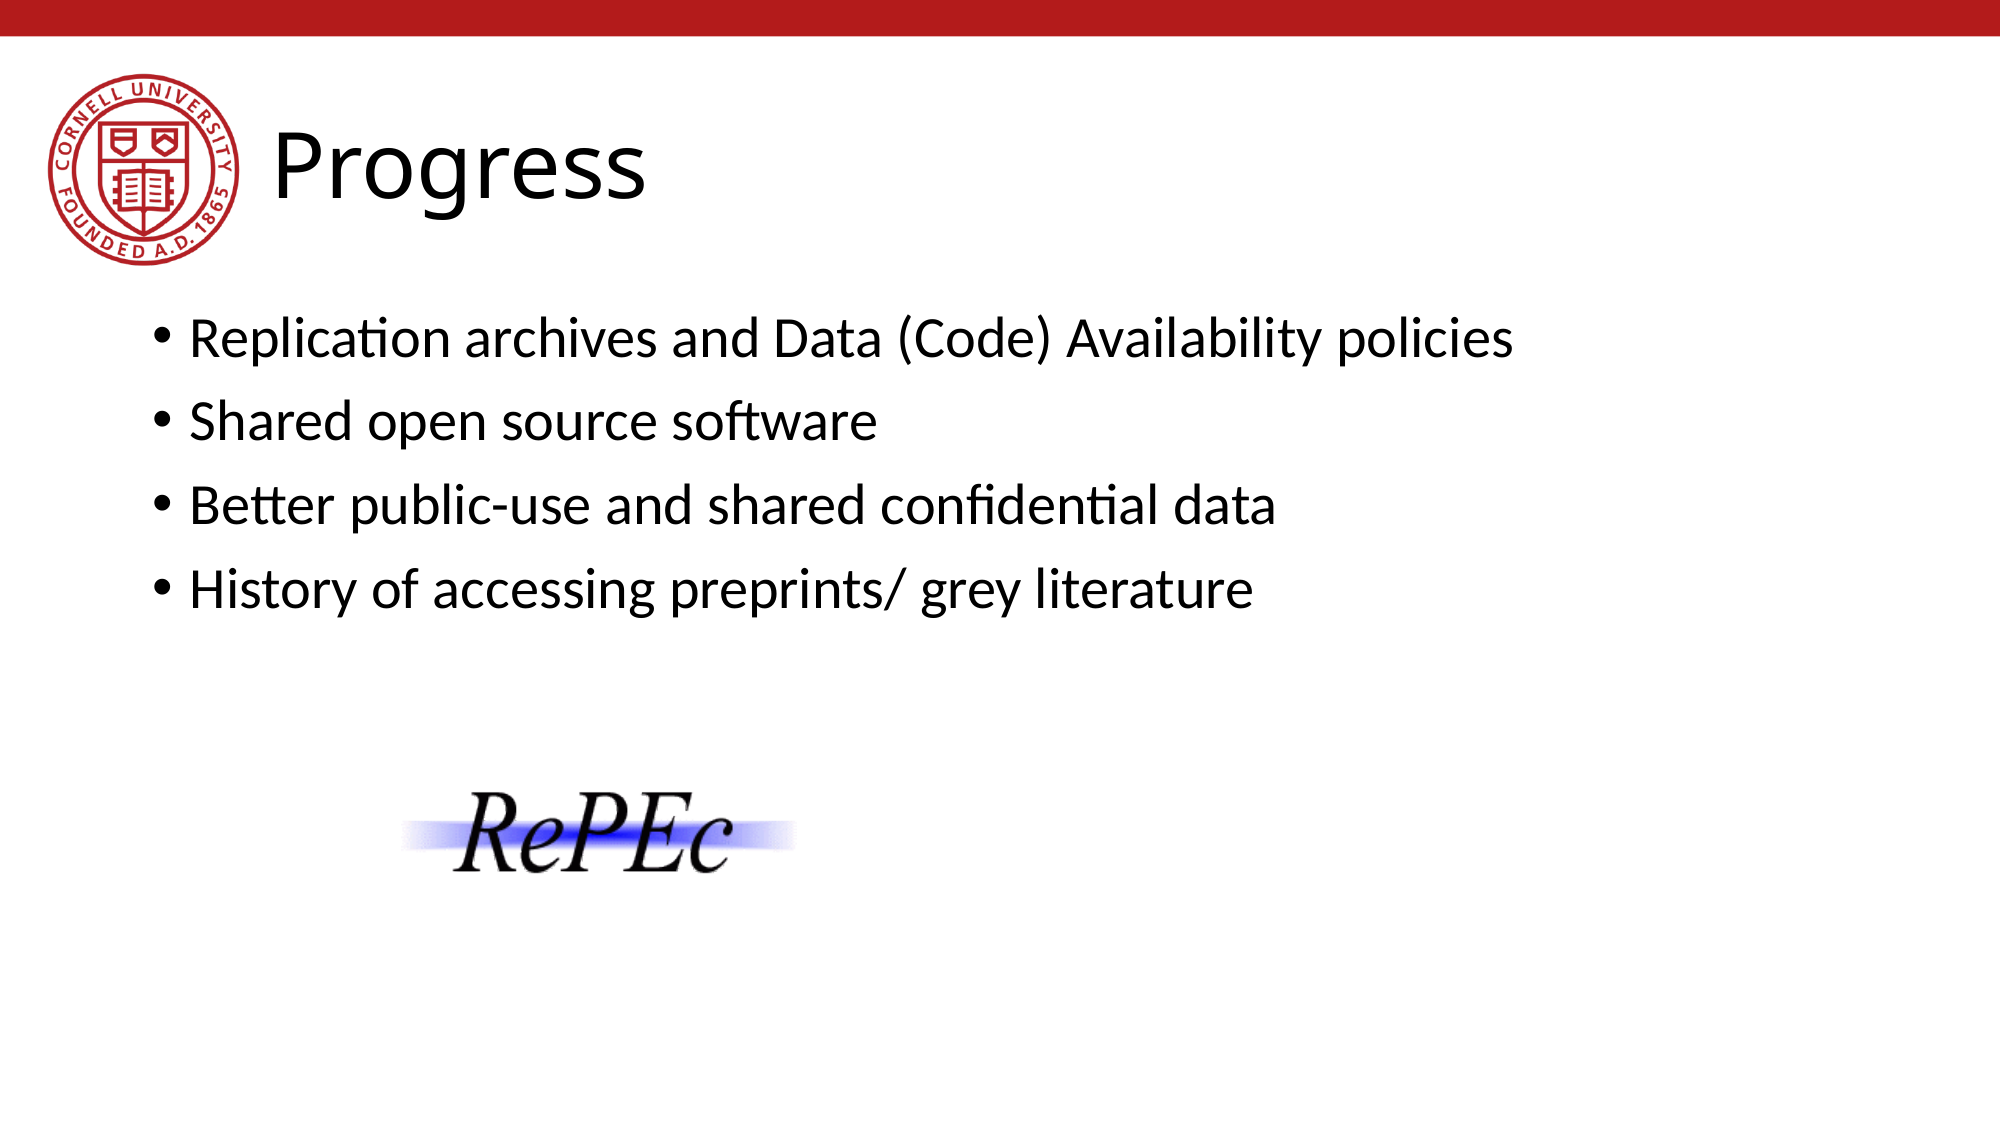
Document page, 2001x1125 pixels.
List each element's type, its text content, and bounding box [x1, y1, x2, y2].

title Progress [255, 59, 1860, 278]
picture [401, 786, 797, 878]
picture [39, 65, 255, 274]
list Replication archives and Data (Code) Availability policies Shared open source software Better public-use and shared confidential data History of accessing preprints/ grey literature [137, 299, 1863, 1014]
